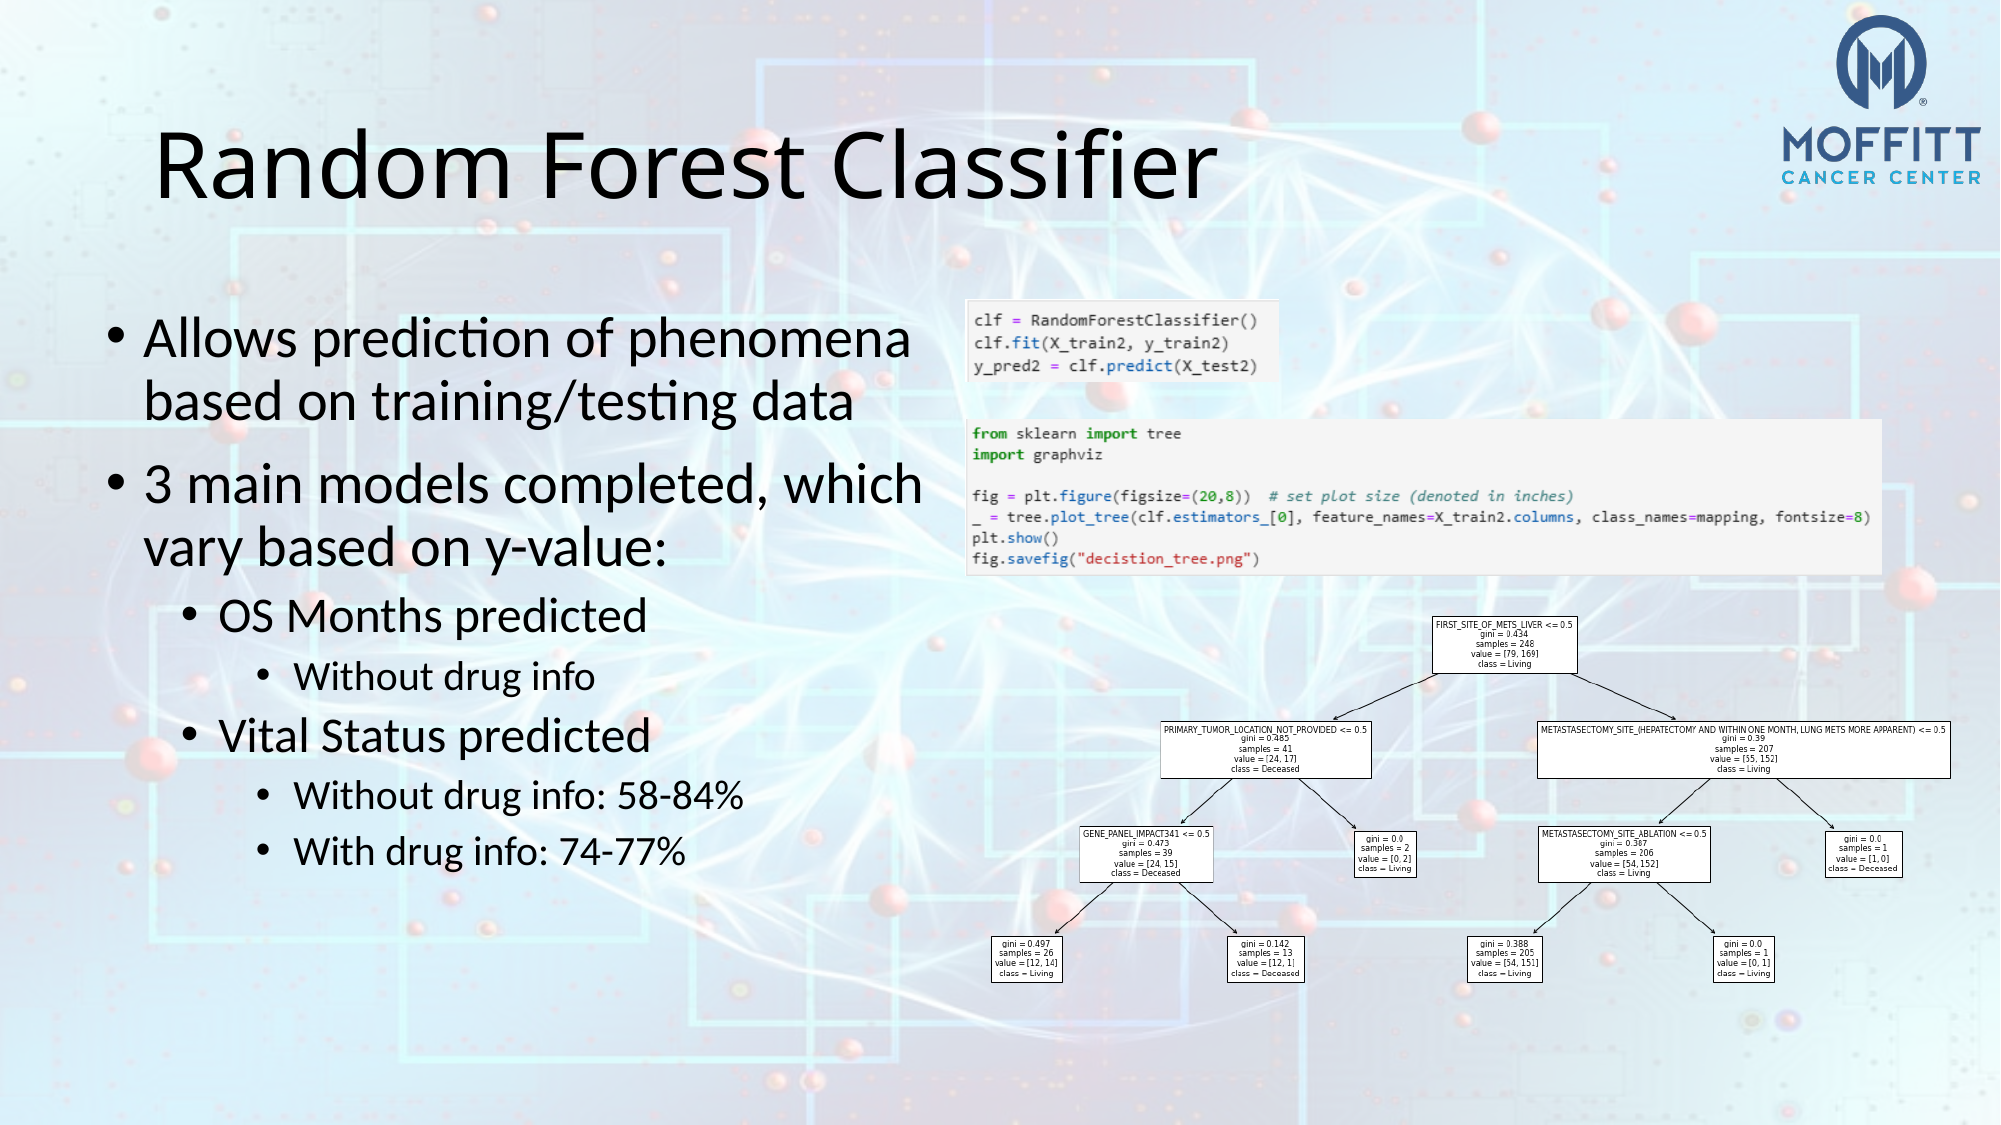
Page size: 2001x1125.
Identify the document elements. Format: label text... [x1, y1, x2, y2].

picture [965, 595, 1962, 1014]
picture [1782, 15, 1981, 184]
title Random Forest Classifier [137, 59, 1863, 278]
list Allows prediction of phenomena based on training/testing data 3 main models completed, which vary based on y-value: OS Months predicted Without drug info Vital Status predicted Without drug info: 58-84% With drug info: 74-77% [90, 299, 988, 1014]
picture [965, 419, 1882, 576]
picture [965, 299, 1279, 382]
